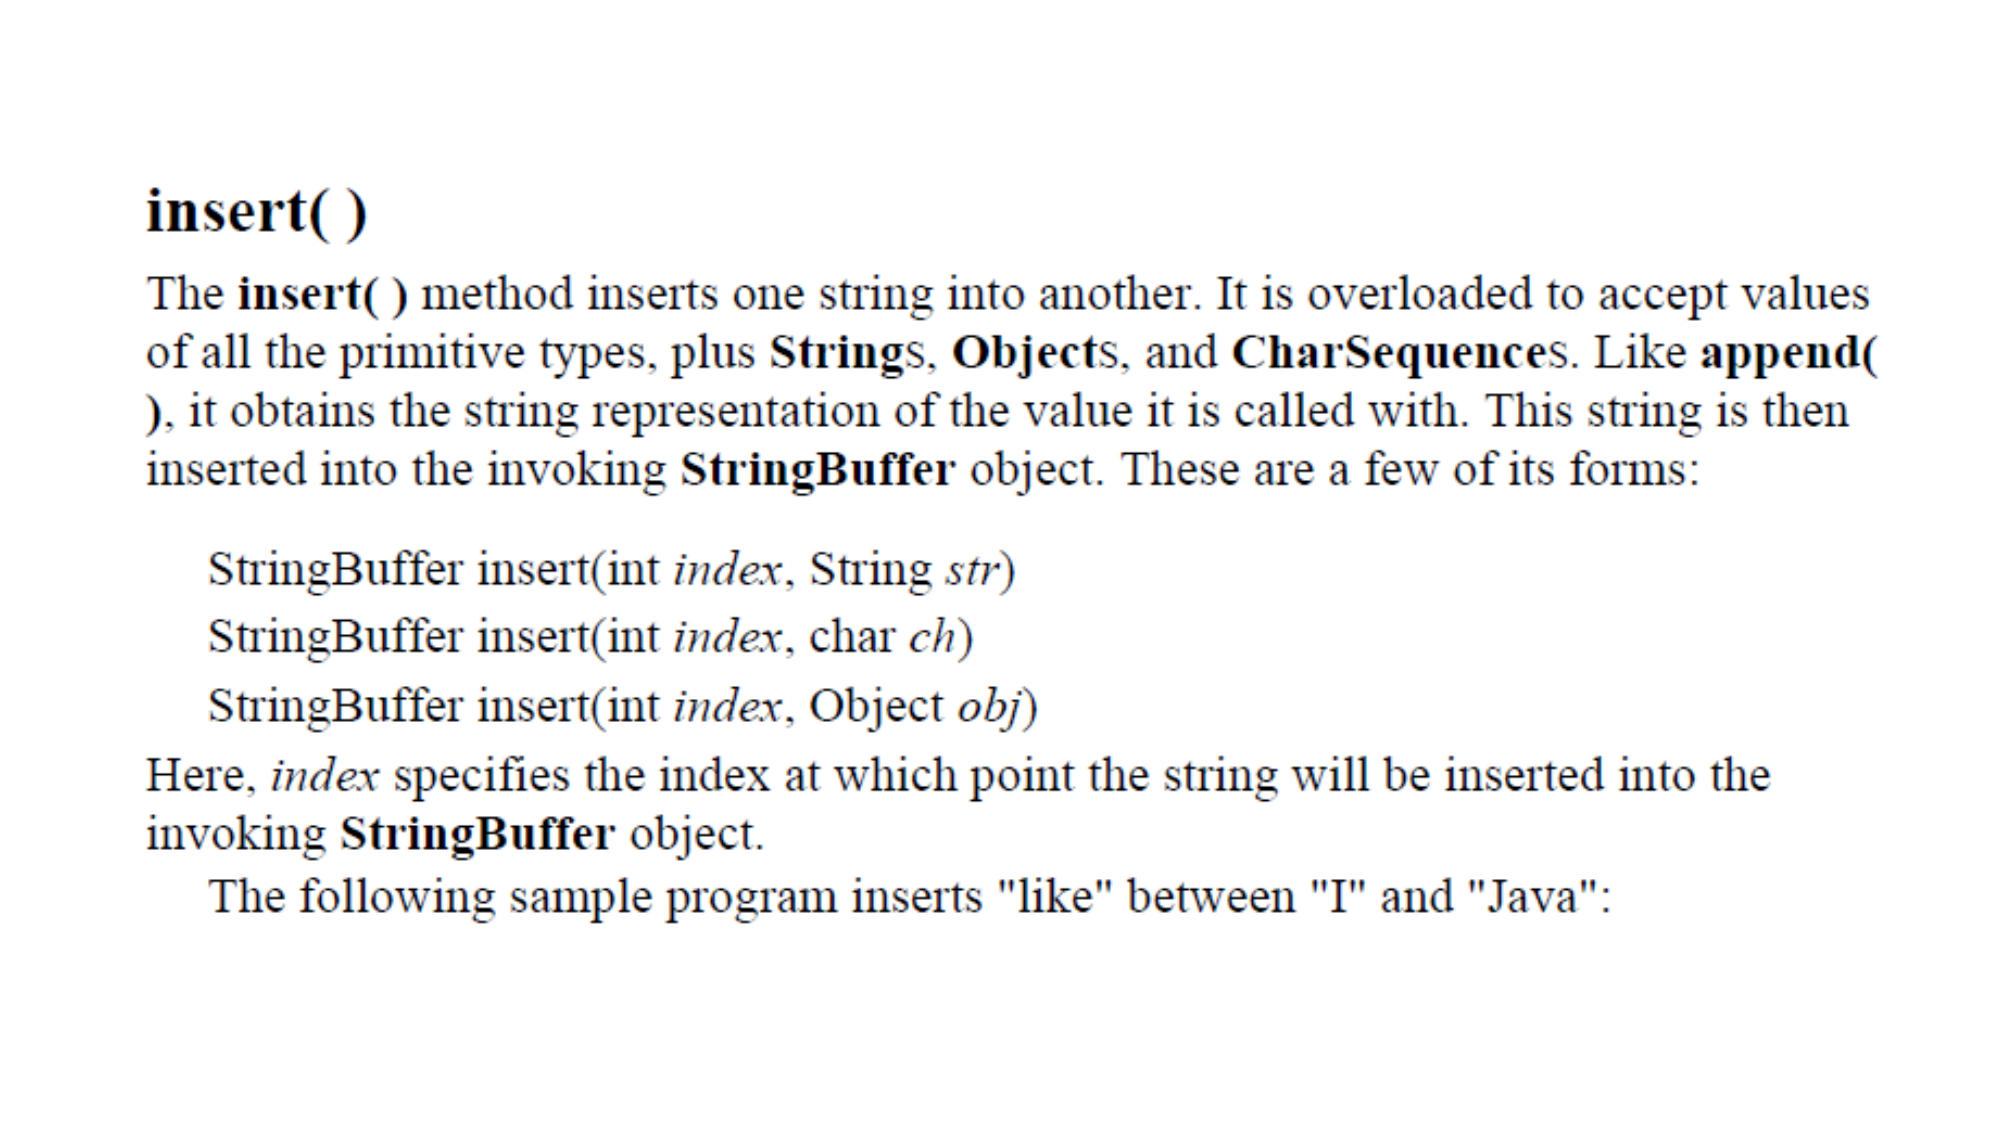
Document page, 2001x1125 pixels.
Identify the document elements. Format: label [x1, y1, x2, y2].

picture [105, 171, 1895, 954]
